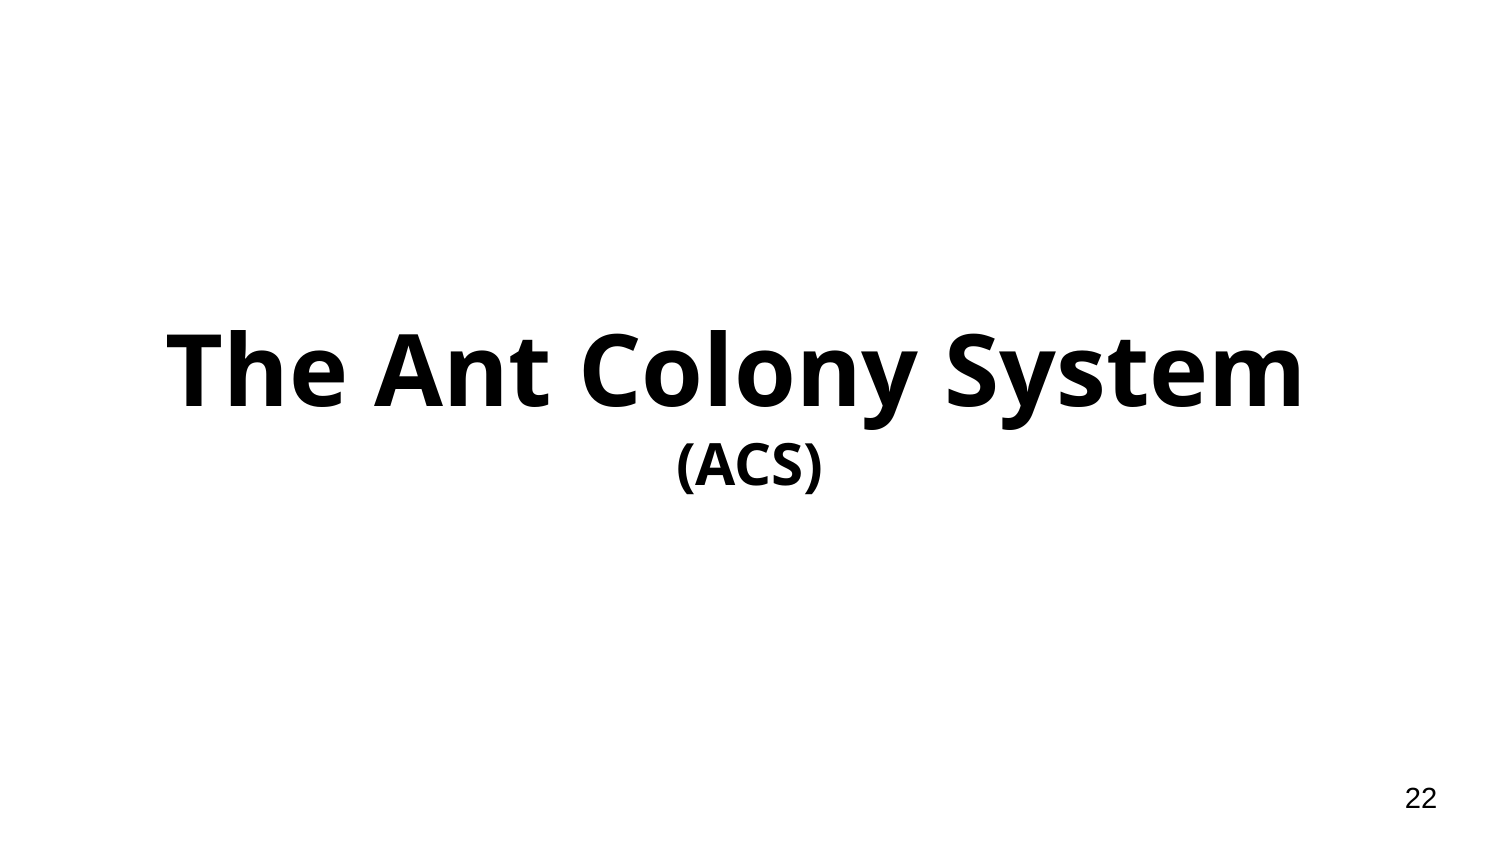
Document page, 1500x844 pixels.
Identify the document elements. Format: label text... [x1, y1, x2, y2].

slide_number ‹#› [1389, 764, 1480, 830]
title The Ant Colony System (ACS) [51, 291, 1449, 489]
